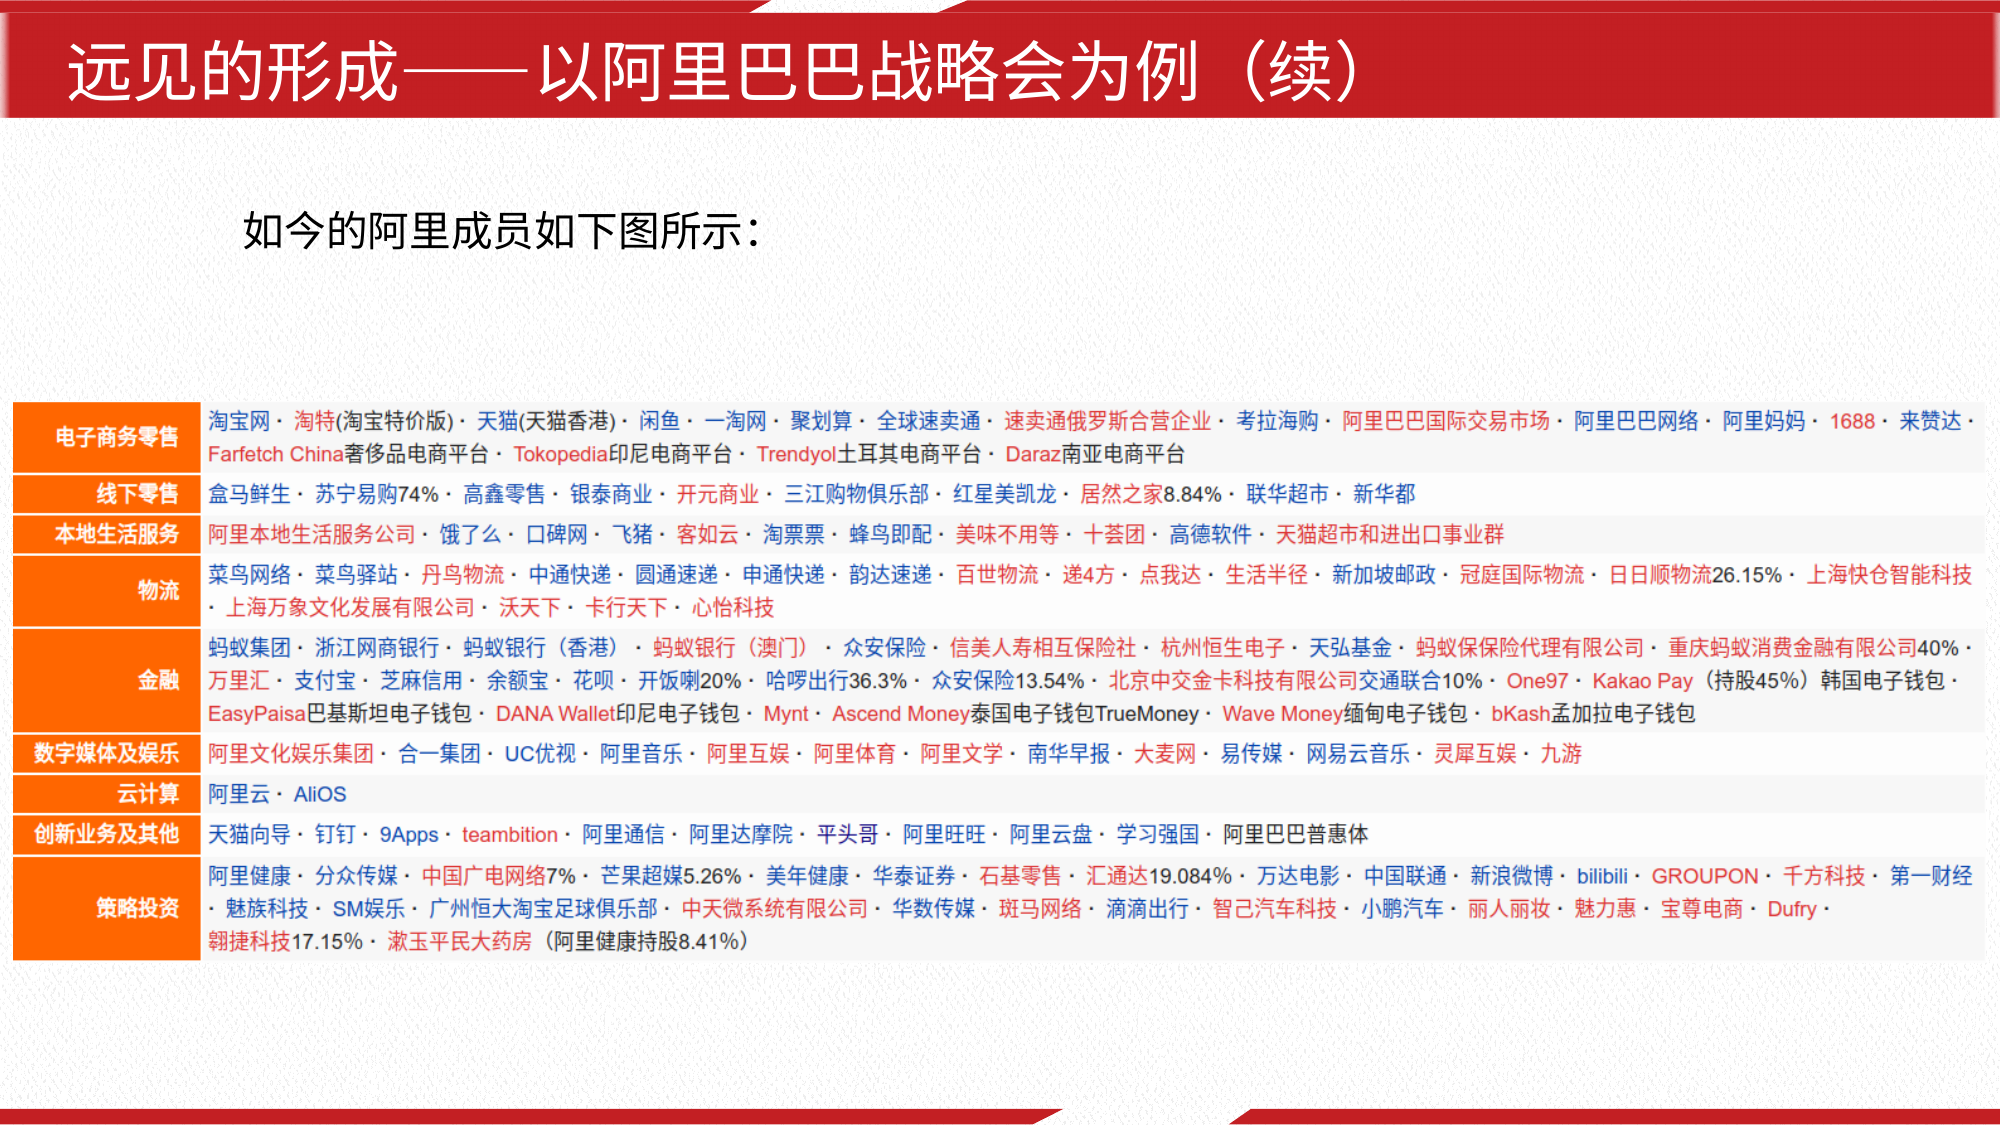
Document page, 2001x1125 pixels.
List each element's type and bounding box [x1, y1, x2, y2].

text_box [0, 0, 2000, 12]
picture [0, 12, 2000, 118]
picture [13, 401, 1986, 964]
text_box [0, 118, 2000, 1125]
